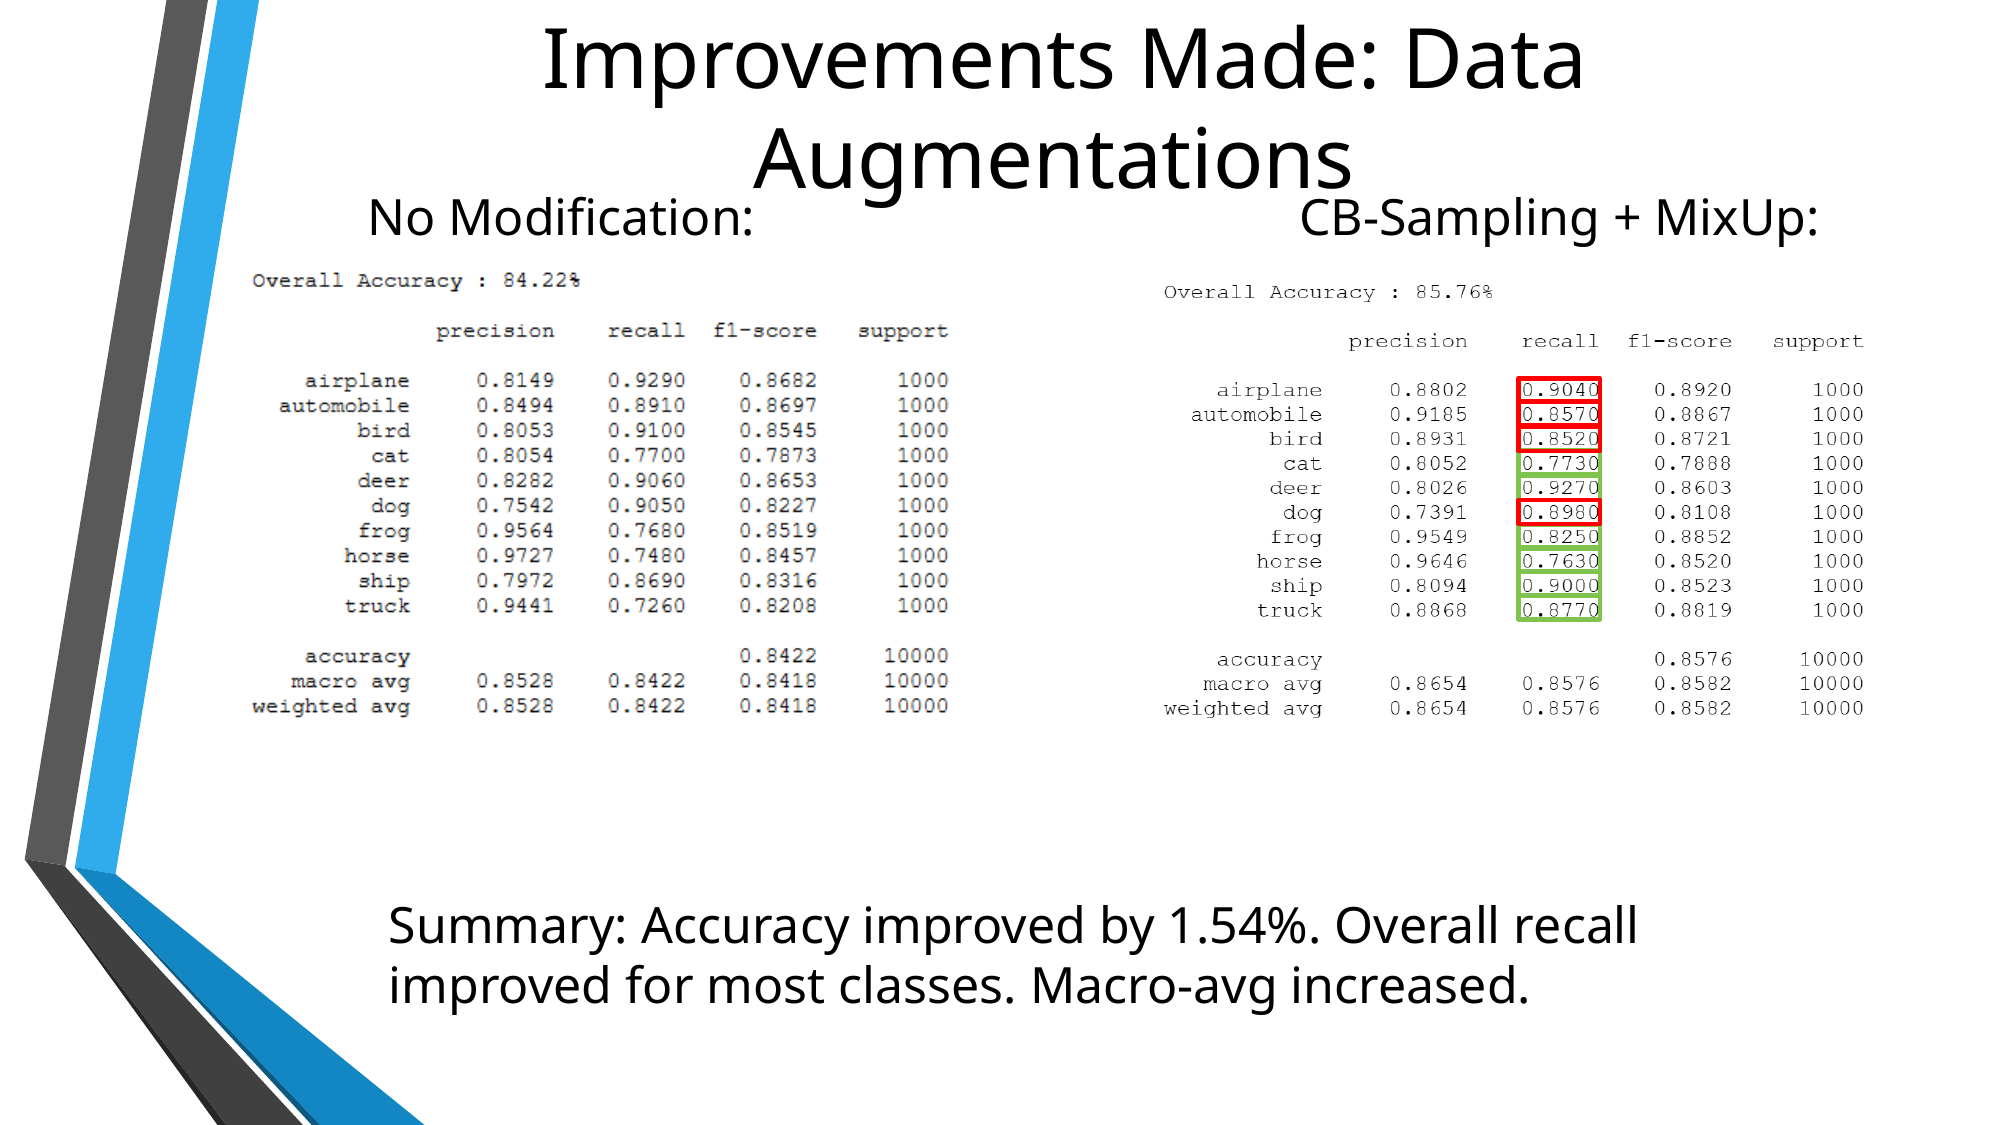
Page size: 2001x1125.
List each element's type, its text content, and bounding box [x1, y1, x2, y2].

text_box Improvements Made: Data Augmentations [243, 0, 1887, 249]
picture [1143, 264, 1890, 748]
text_box CB-Sampling + MixUp: [1215, 177, 1905, 282]
text_box Summary: Accuracy improved by 1.54%. Overall recall improved for most classes. Macro-avg increased. [373, 886, 1724, 1125]
picture [243, 261, 969, 732]
text_box No Modification: [216, 177, 907, 282]
